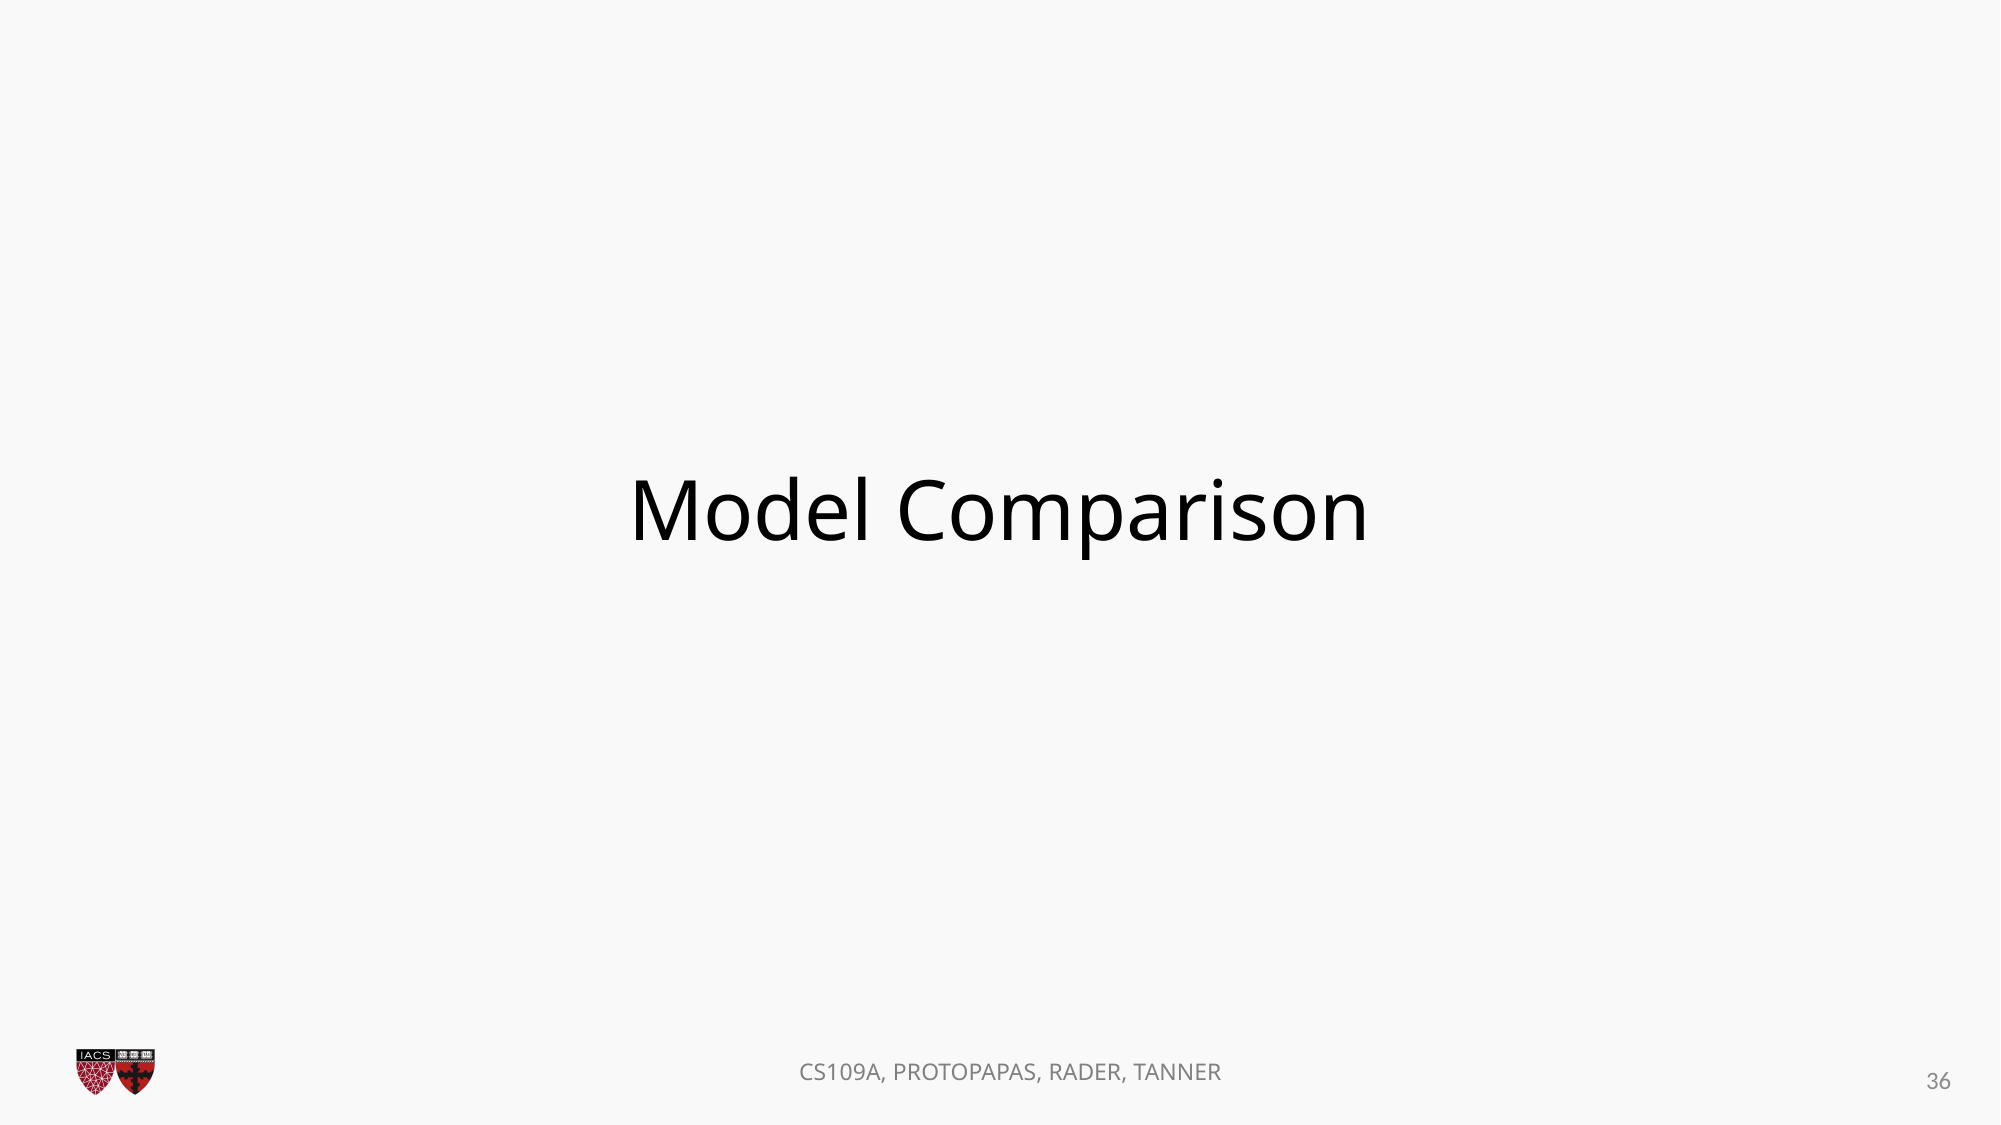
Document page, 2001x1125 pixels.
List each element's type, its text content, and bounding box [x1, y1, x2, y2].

title Model Comparison [99, 449, 1900, 576]
slide_number 35 [1500, 1050, 1967, 1110]
picture [75, 1049, 155, 1095]
